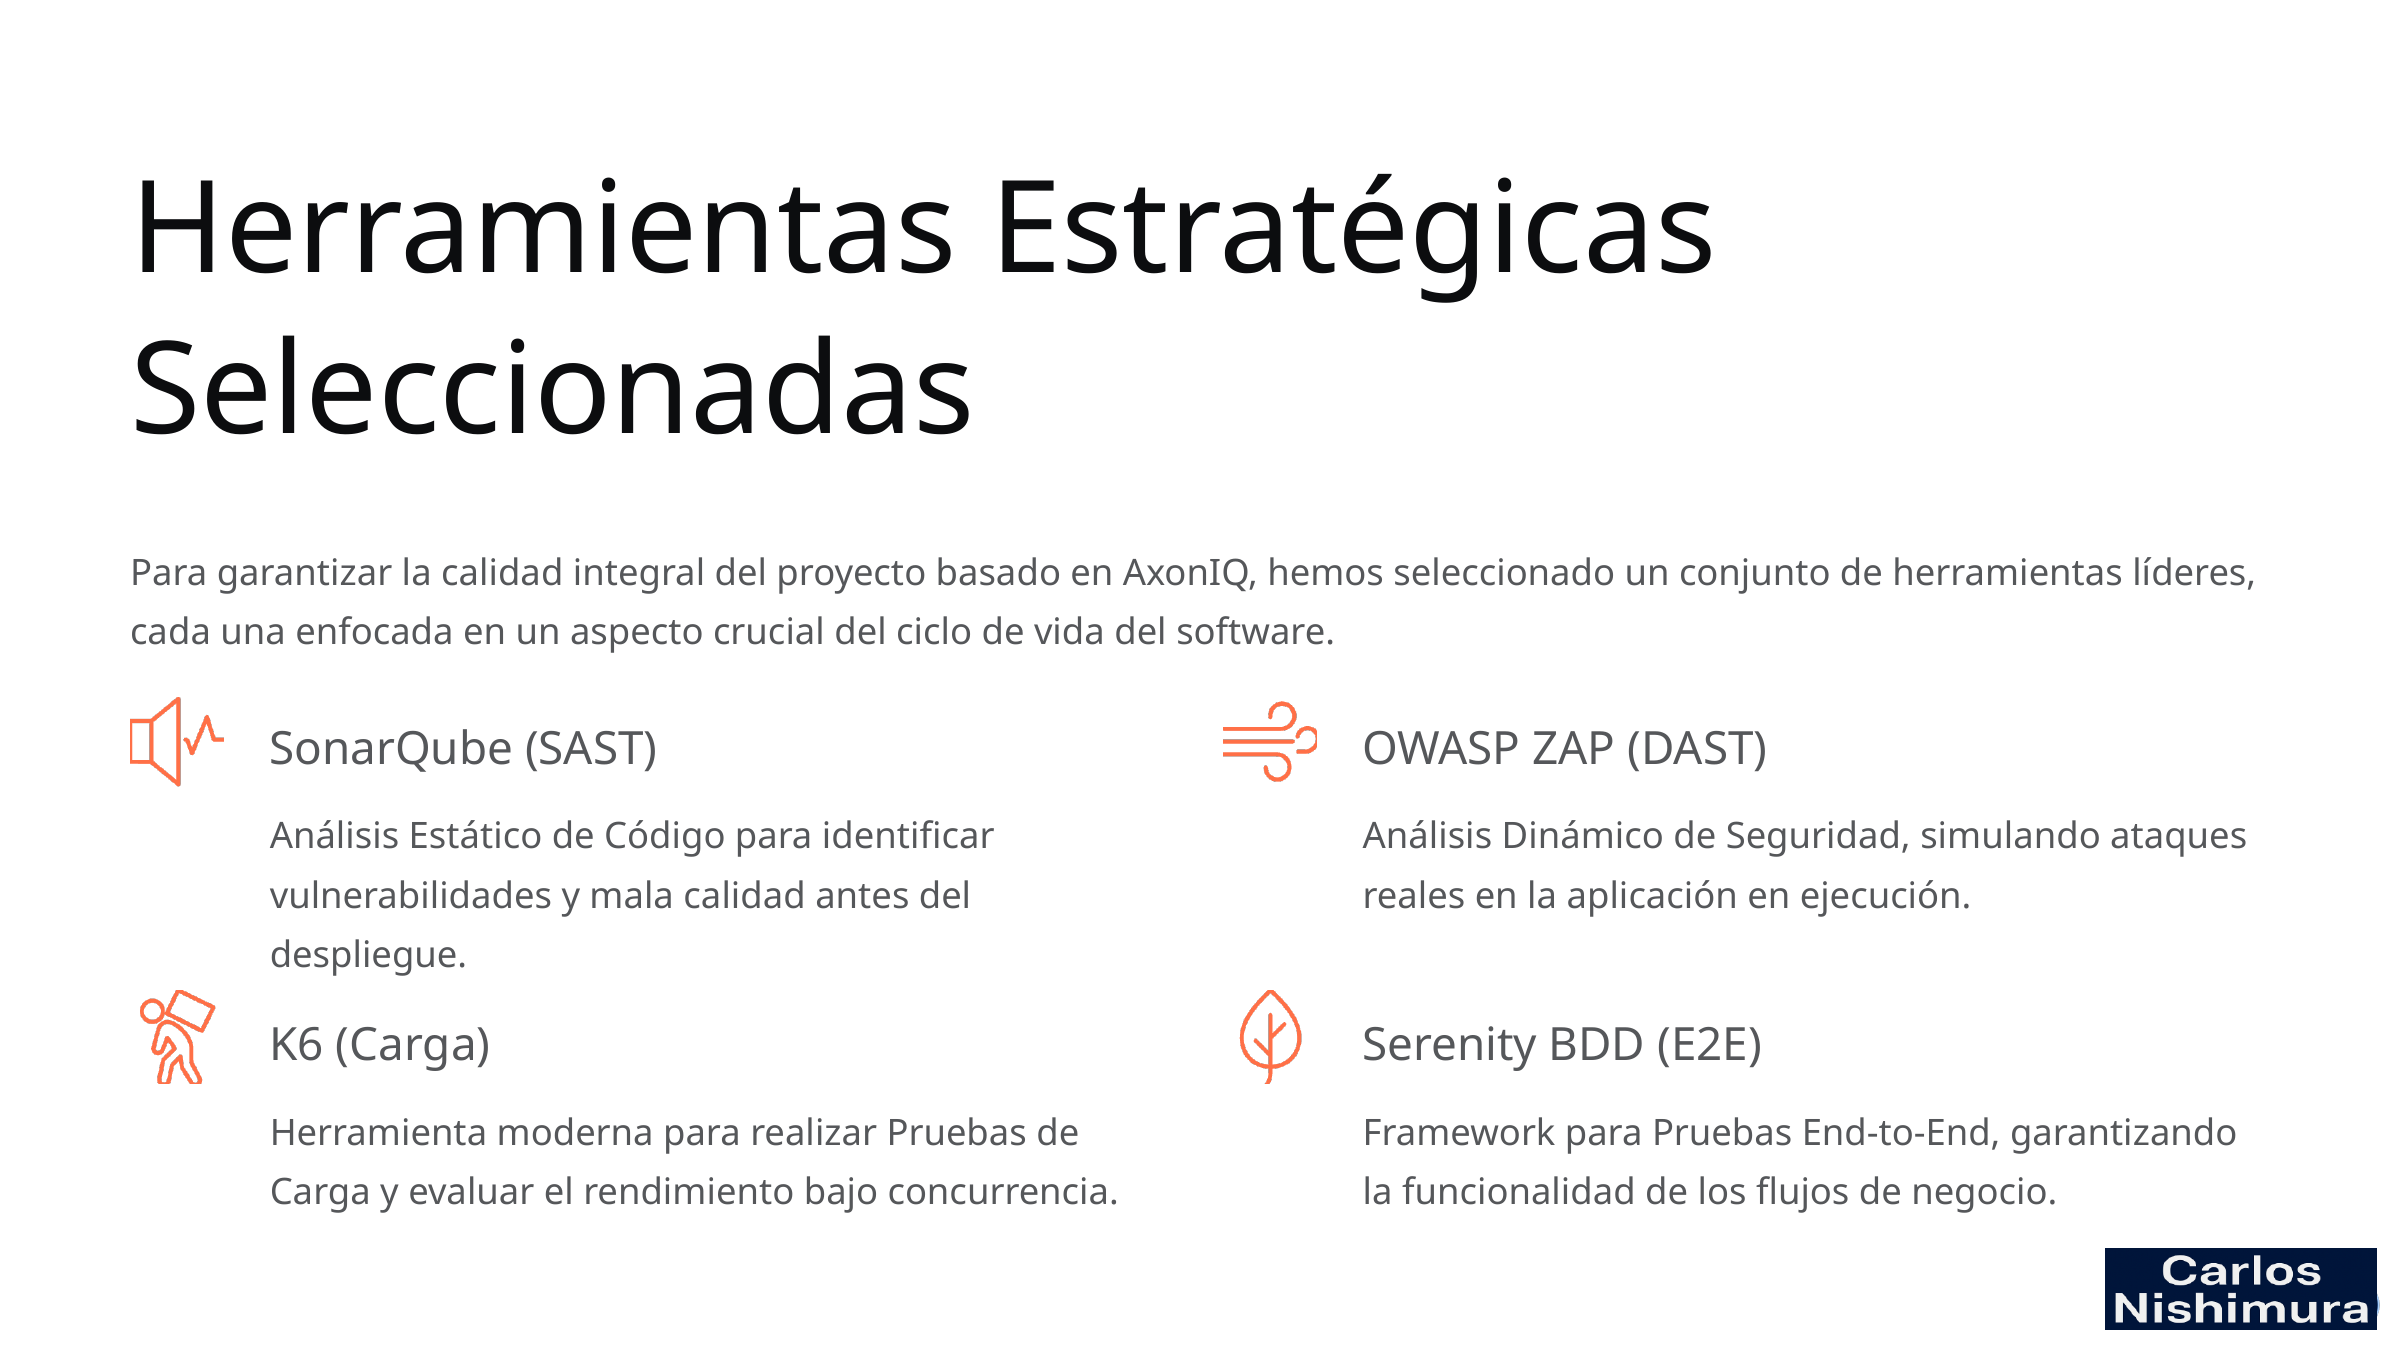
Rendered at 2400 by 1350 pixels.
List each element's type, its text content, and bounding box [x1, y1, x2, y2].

text_box Análisis Dinámico de Seguridad, simulando ataques reales en la aplicación en ejecución. [1362, 796, 2270, 916]
picture [1223, 694, 1317, 788]
text_box Análisis Estático de Código para identificar vulnerabilidades y mala calidad antes del despliegue. [269, 796, 1177, 916]
picture [130, 990, 224, 1084]
picture [130, 694, 224, 788]
picture [2105, 1248, 2389, 1339]
text_box Serenity BDD (E2E) [1362, 1012, 1828, 1071]
text_box SonarQube (SAST) [269, 716, 735, 775]
text_box Herramientas Estratégicas Seleccionadas [130, 138, 2270, 459]
text_box K6 (Carga) [269, 1012, 735, 1071]
text_box Framework para Pruebas End-to-End, garantizando la funcionalidad de los flujos de negocio. [1362, 1092, 2270, 1212]
text_box Herramienta moderna para realizar Pruebas de Carga y evaluar el rendimiento bajo concurrencia. [269, 1092, 1177, 1212]
text_box Para garantizar la calidad integral del proyecto basado en AxonIQ, hemos seleccionado un conjunto de herramientas líderes, cada una enfocada en un aspecto crucial del ciclo de vida del software. [130, 533, 2270, 653]
picture [1223, 990, 1317, 1084]
text_box OWASP ZAP (DAST) [1362, 716, 1828, 775]
